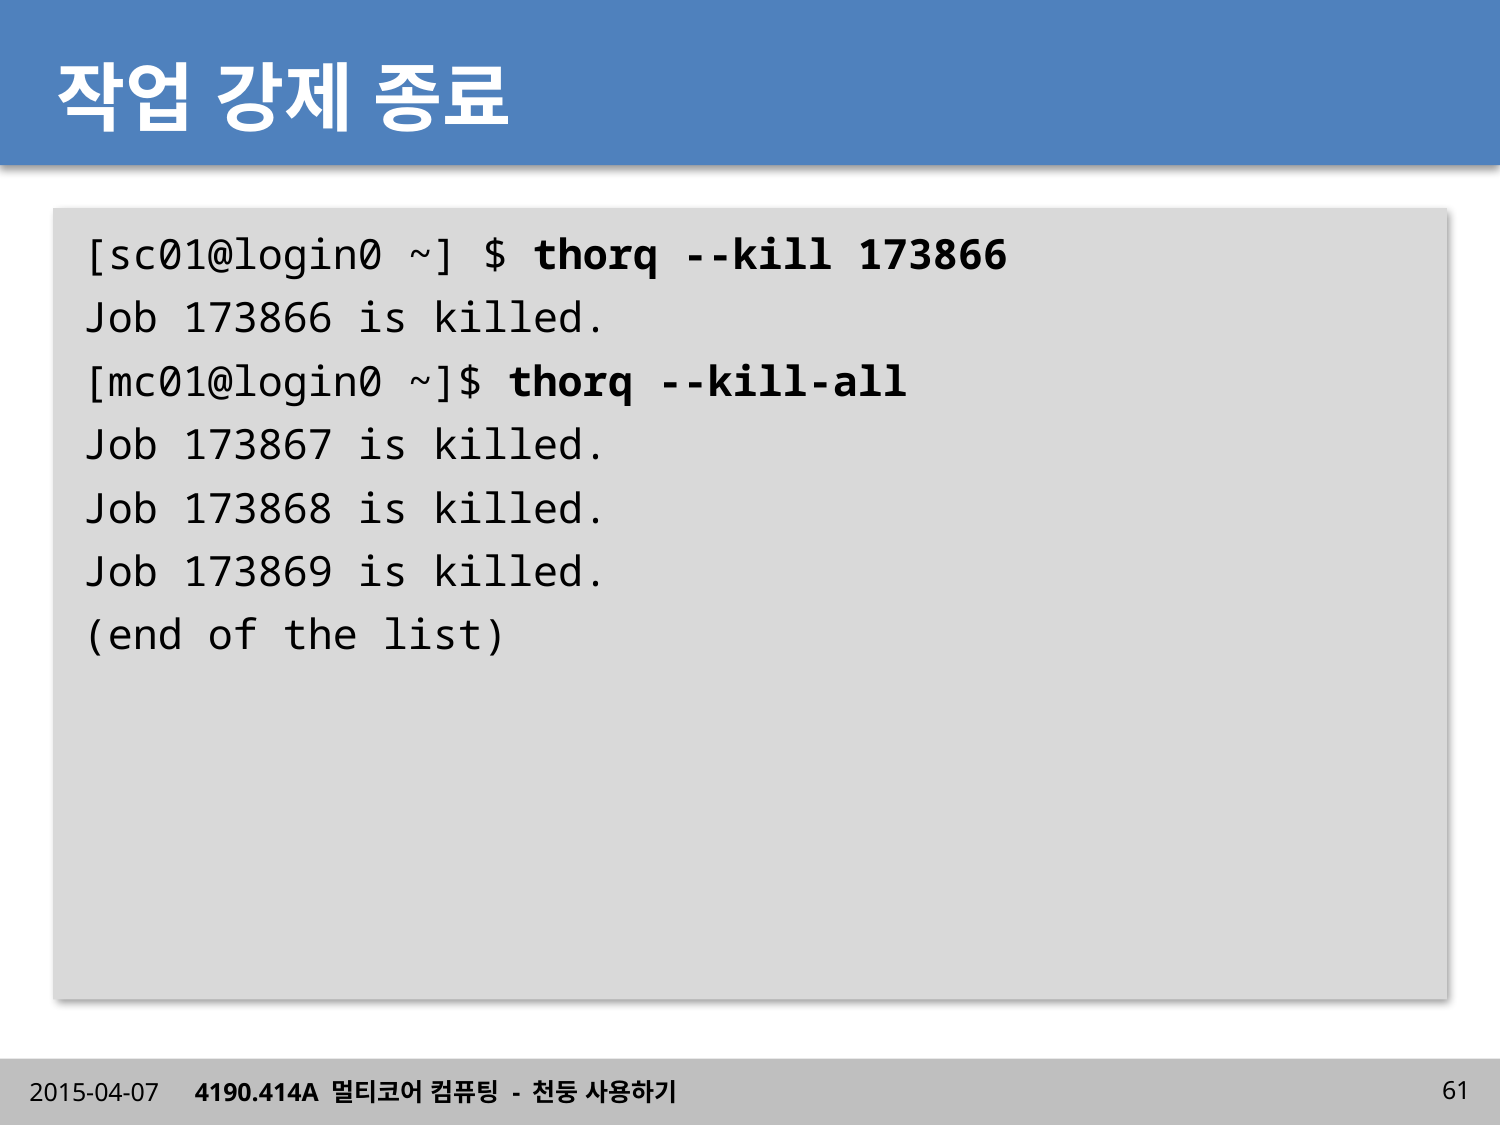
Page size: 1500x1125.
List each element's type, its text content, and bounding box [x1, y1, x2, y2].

title 작업 강제 종료 [41, 42, 1459, 149]
footer 4190.414A 멀티코어 컴퓨팅 - 천둥 사용하기 [194, 1074, 1364, 1110]
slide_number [29, 1074, 194, 1110]
list [sc01@login0 ~] $ thorq --kill 173866 Job 173866 is killed. [mc01@login0 ~]$ thorq --kill-all Job 173867 is killed. Job 173868 is killed. Job 173869 is killed. (end of the list) [51, 206, 1449, 1002]
slide_number 61 [1364, 1074, 1471, 1110]
